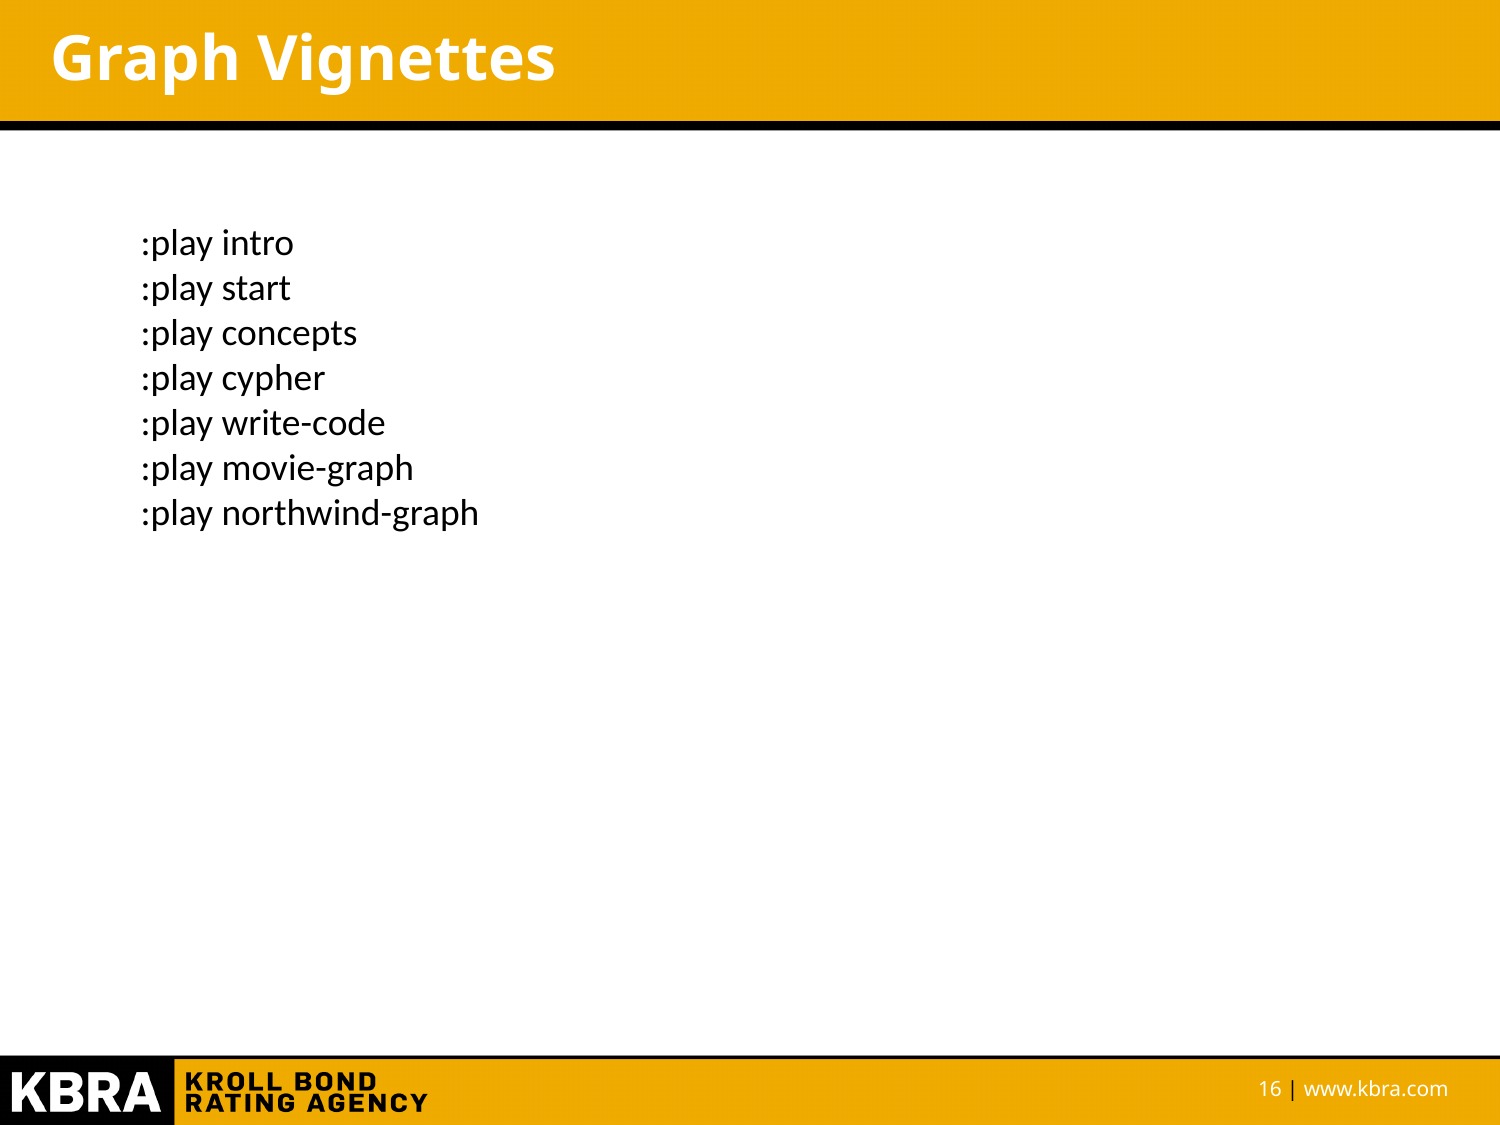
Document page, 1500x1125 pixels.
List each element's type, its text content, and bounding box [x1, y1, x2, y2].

picture [0, 0, 1500, 1125]
text_box :play intro :play start :play concepts :play cypher :play write-code :play movie-graph :play northwind-graph [125, 210, 1283, 541]
title Graph Vignettes [35, 0, 1500, 122]
